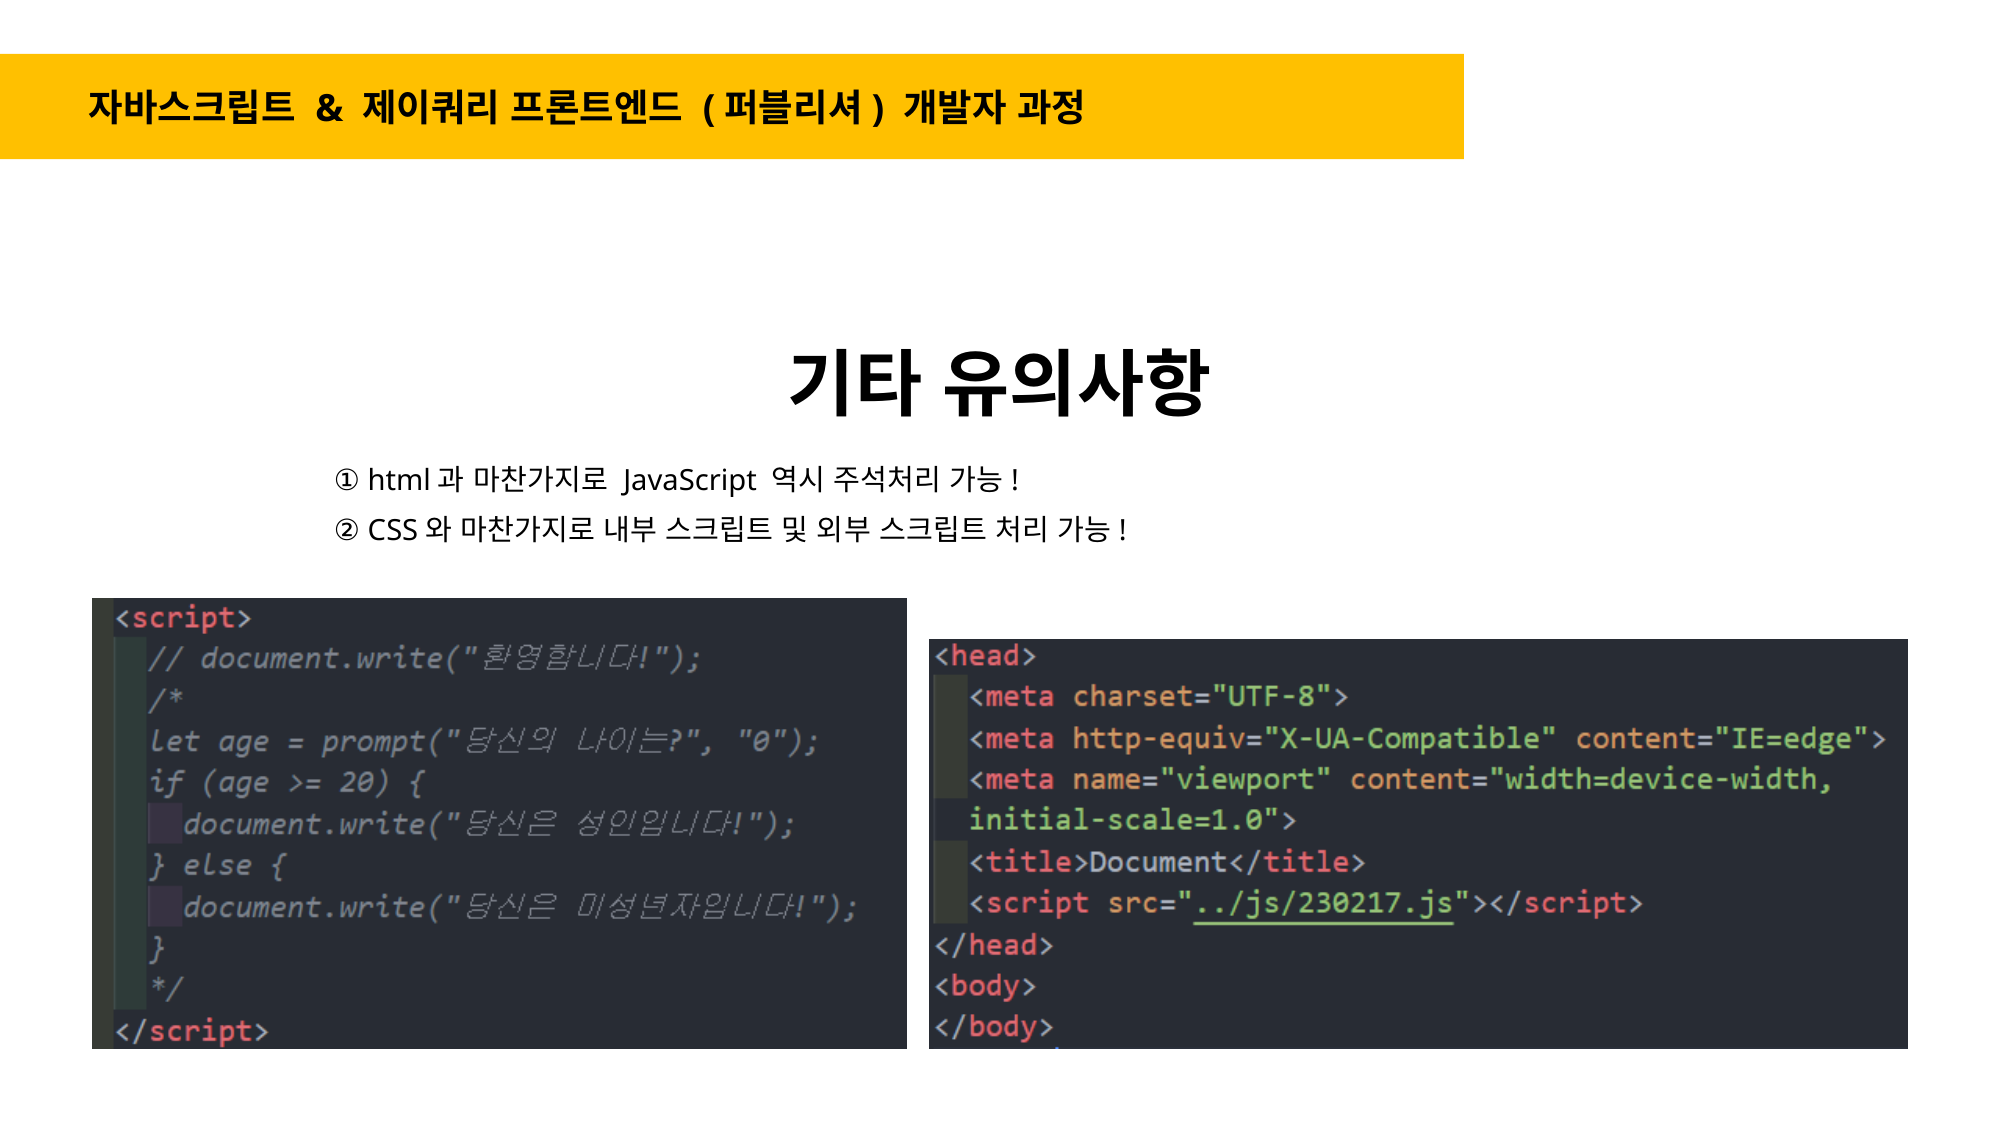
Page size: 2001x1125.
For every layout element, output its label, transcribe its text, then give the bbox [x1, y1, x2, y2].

text_box ② CSS와 마찬가지로 내부 스크립트 및 외부 스크립트 처리 가능! [319, 504, 1681, 554]
text_box ① html과 마찬가지로 JavaScript 역시 주석처리 가능! [319, 453, 1681, 504]
text_box 기타 유의사항 [368, 330, 1632, 433]
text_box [0, 53, 1464, 160]
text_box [92, 598, 1908, 1049]
